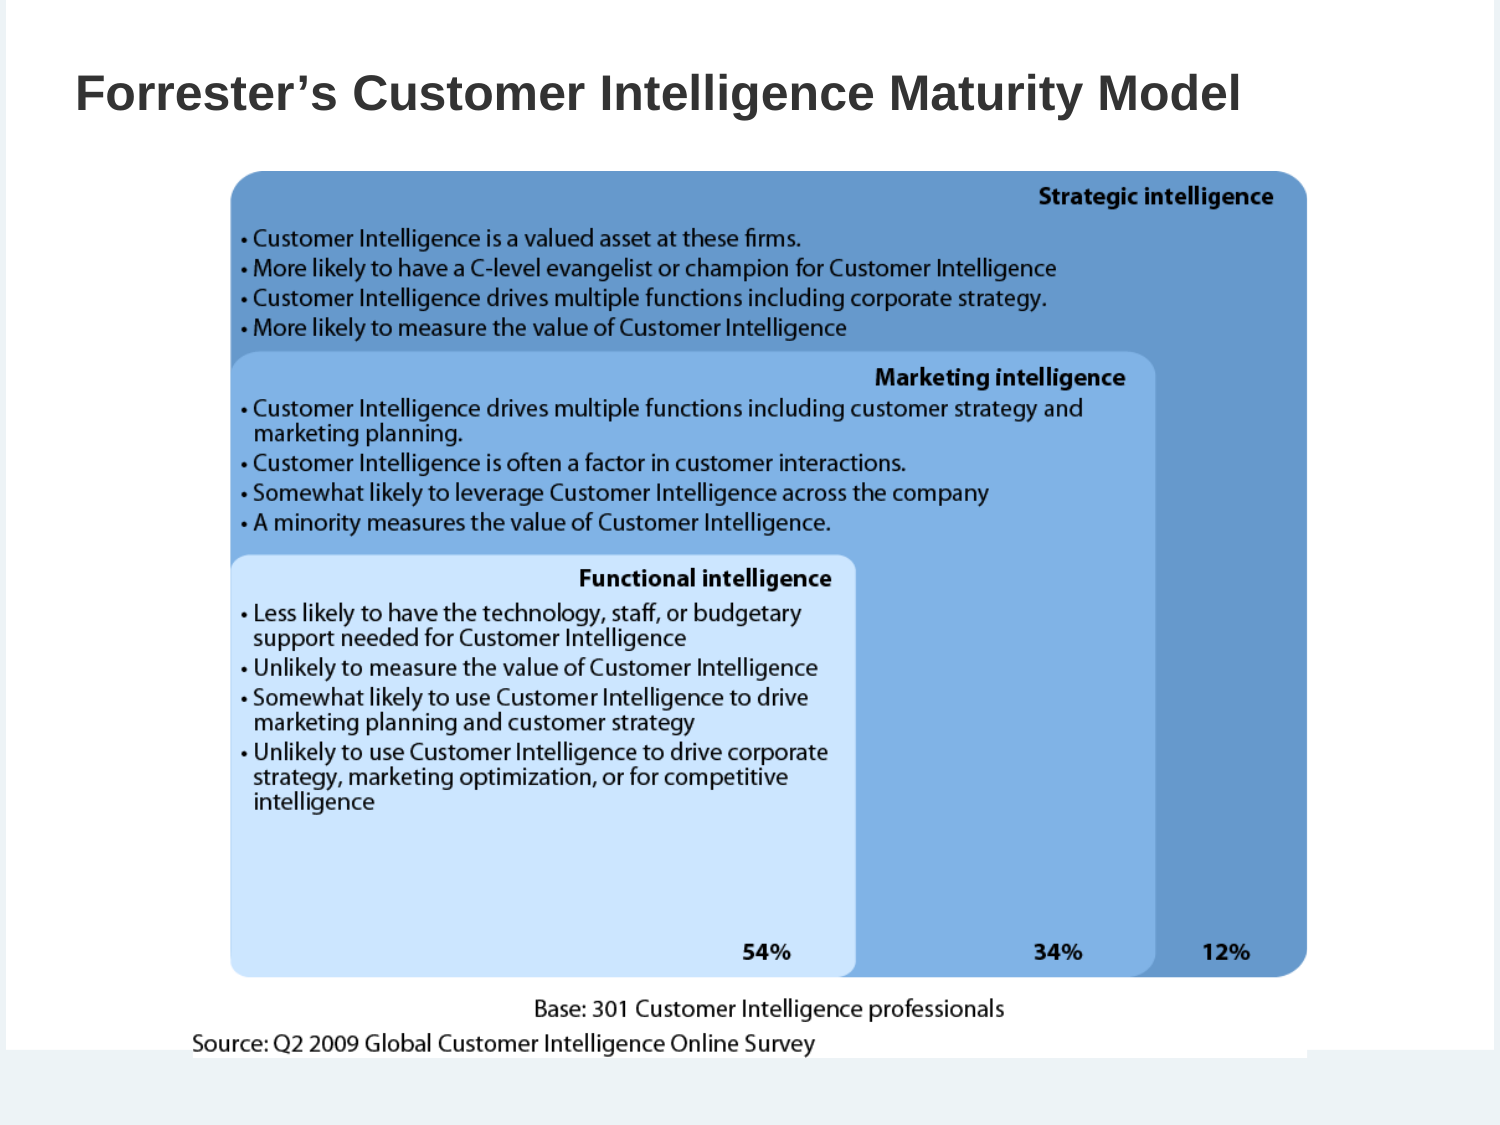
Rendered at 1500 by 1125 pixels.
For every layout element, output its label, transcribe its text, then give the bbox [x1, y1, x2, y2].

text_box [192, 171, 1308, 1058]
title Forrester’s Customer Intelligence Maturity Model [72, 60, 1428, 176]
